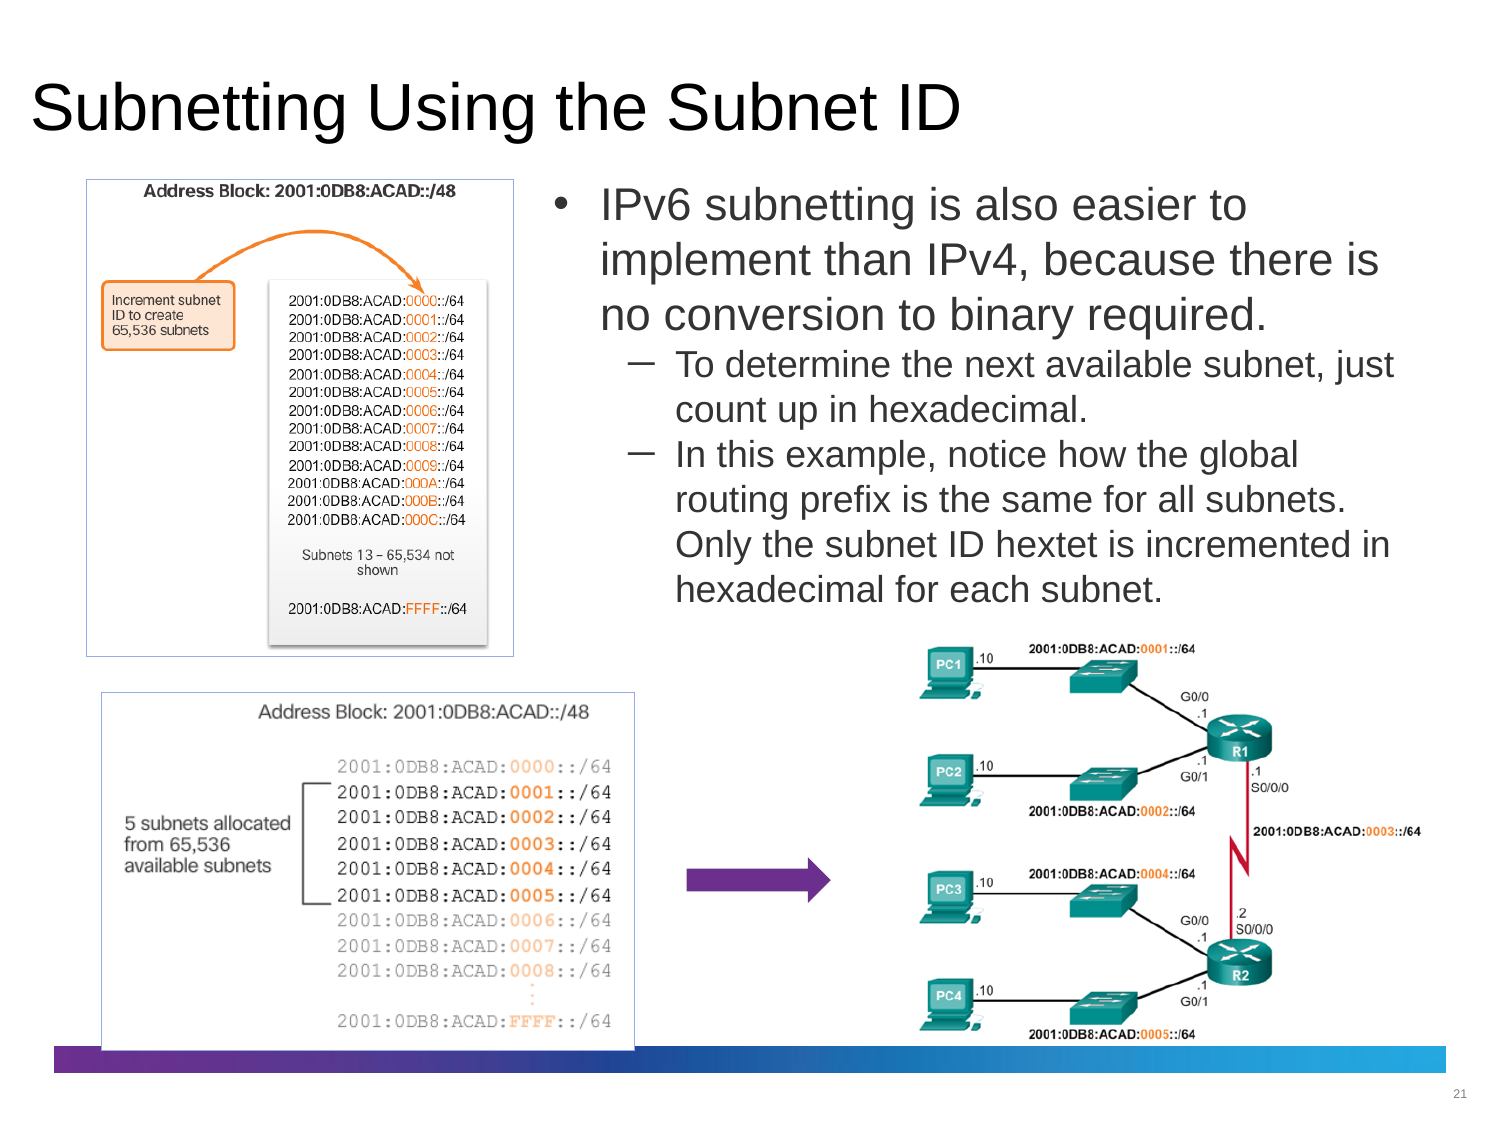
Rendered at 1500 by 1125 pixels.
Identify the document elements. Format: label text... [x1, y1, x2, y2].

picture [86, 178, 514, 657]
title Subnetting Using the Subnet ID [16, 13, 1426, 152]
text_box IPv6 subnetting is also easier to implement than IPv4, because there is no conversion to binary required. To determine the next available subnet, just count up in hexadecimal. In this example, notice how the global routing prefix is the same for all subnets. Only the subnet ID hextet is incremented in hexadecimal for each subnet. [538, 167, 1436, 617]
picture [54, 692, 1446, 1073]
picture [904, 636, 1427, 1045]
text_box [684, 855, 833, 905]
